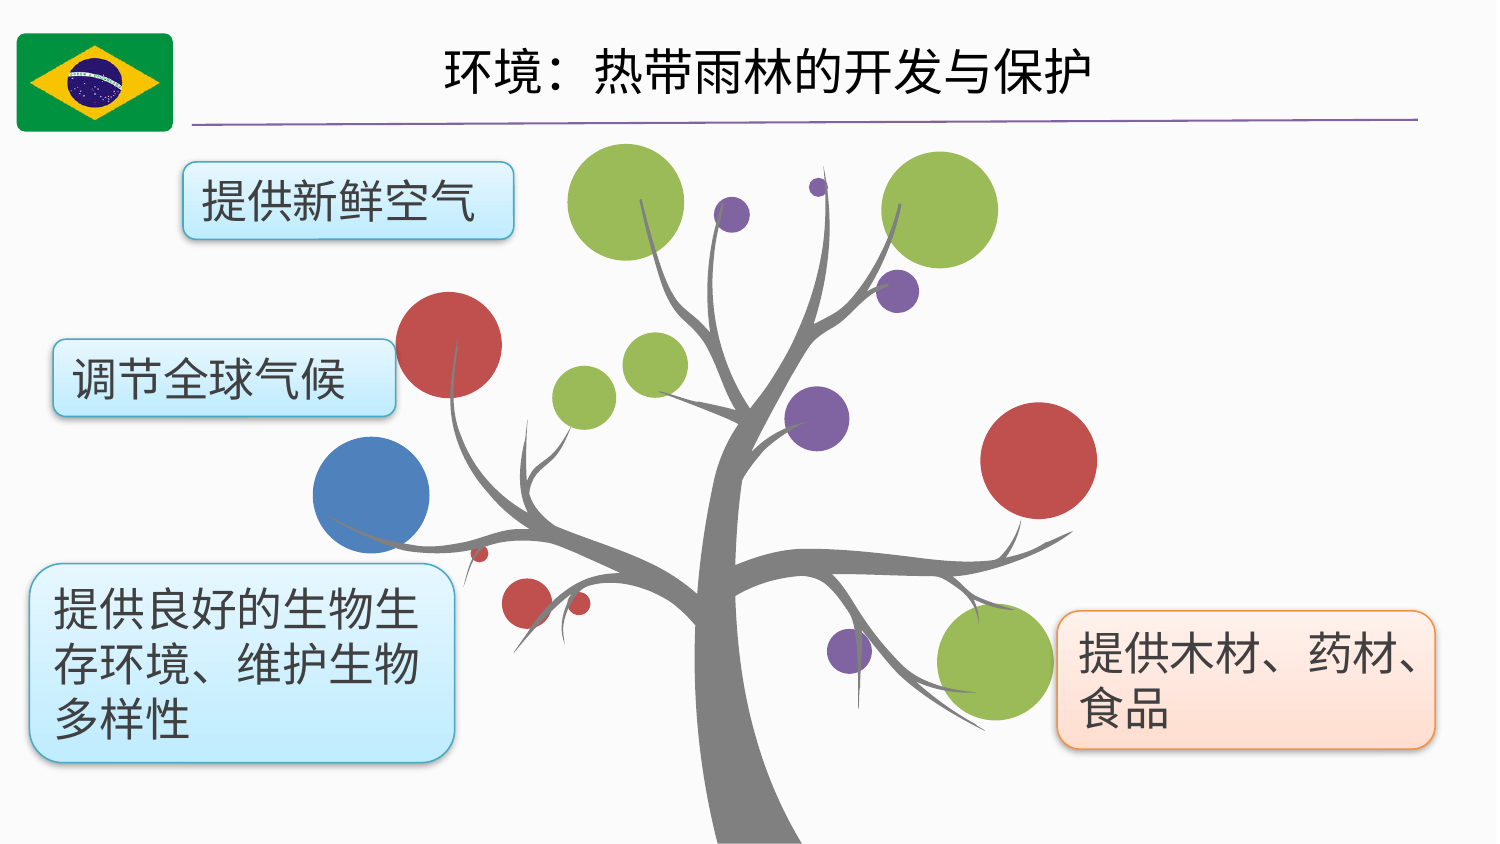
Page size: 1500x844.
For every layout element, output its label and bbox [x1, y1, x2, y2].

text_box [191, 119, 1419, 125]
text_box [0, 0, 1497, 844]
